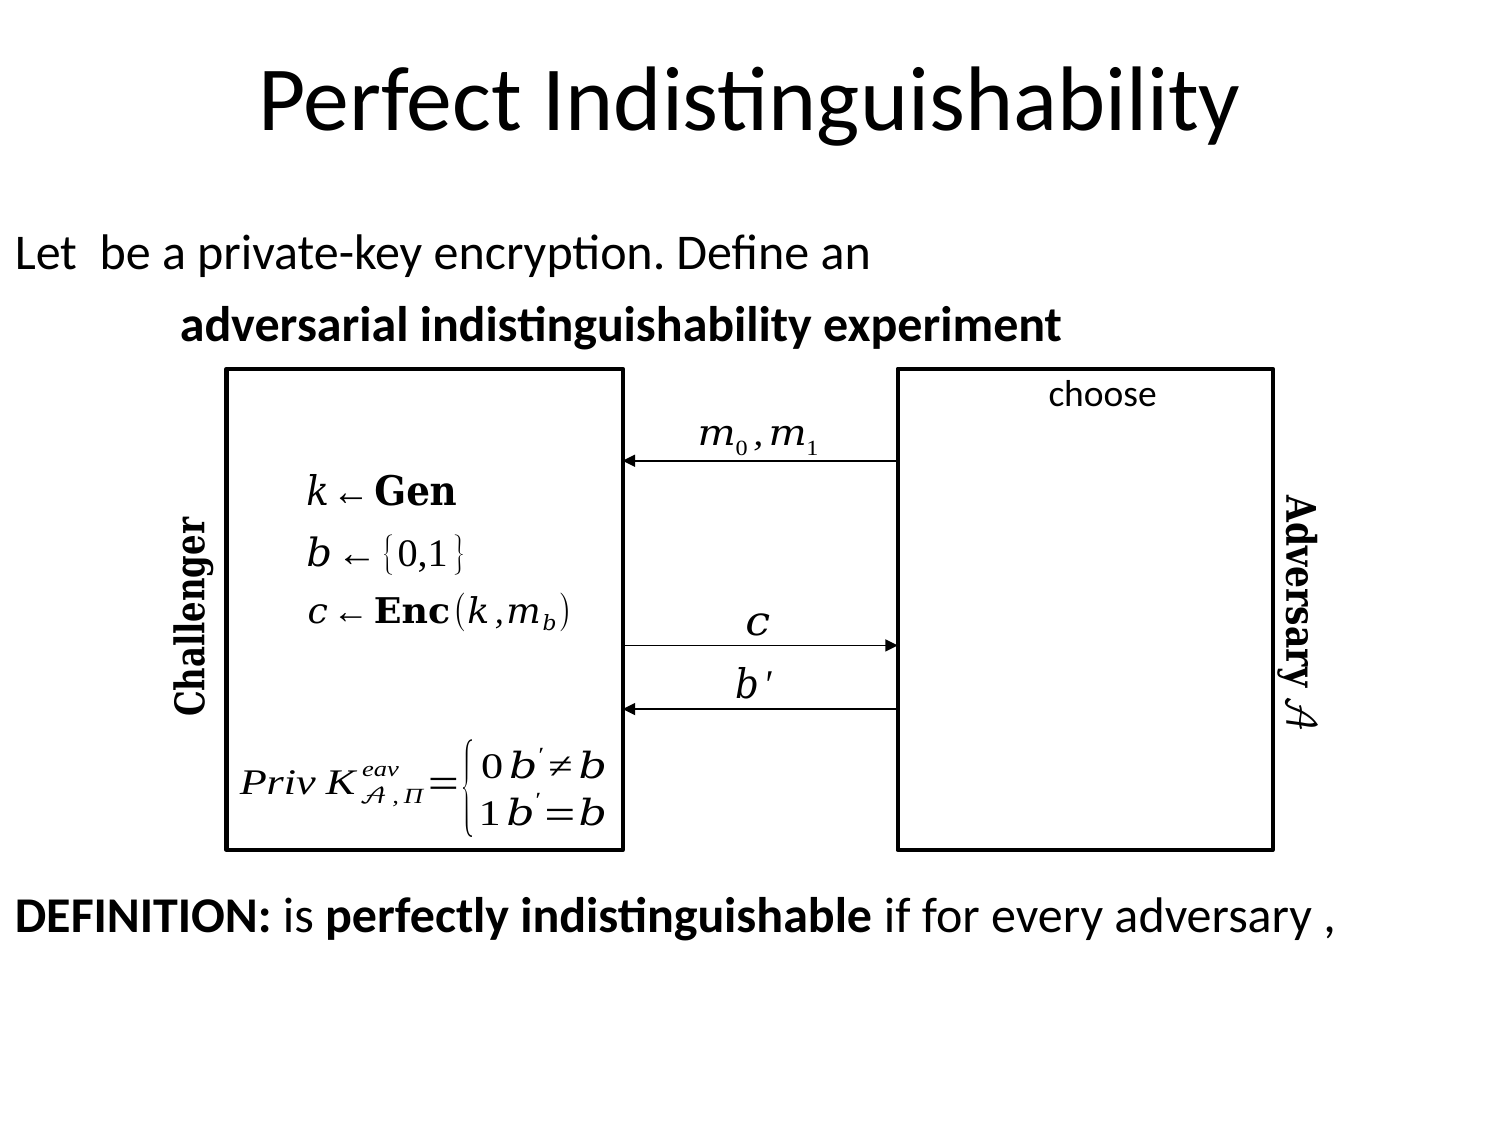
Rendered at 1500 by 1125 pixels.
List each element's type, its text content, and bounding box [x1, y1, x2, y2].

text_box [896, 367, 1275, 852]
text_box [224, 367, 625, 852]
title Perfect Indistinguishability [0, 0, 1500, 188]
